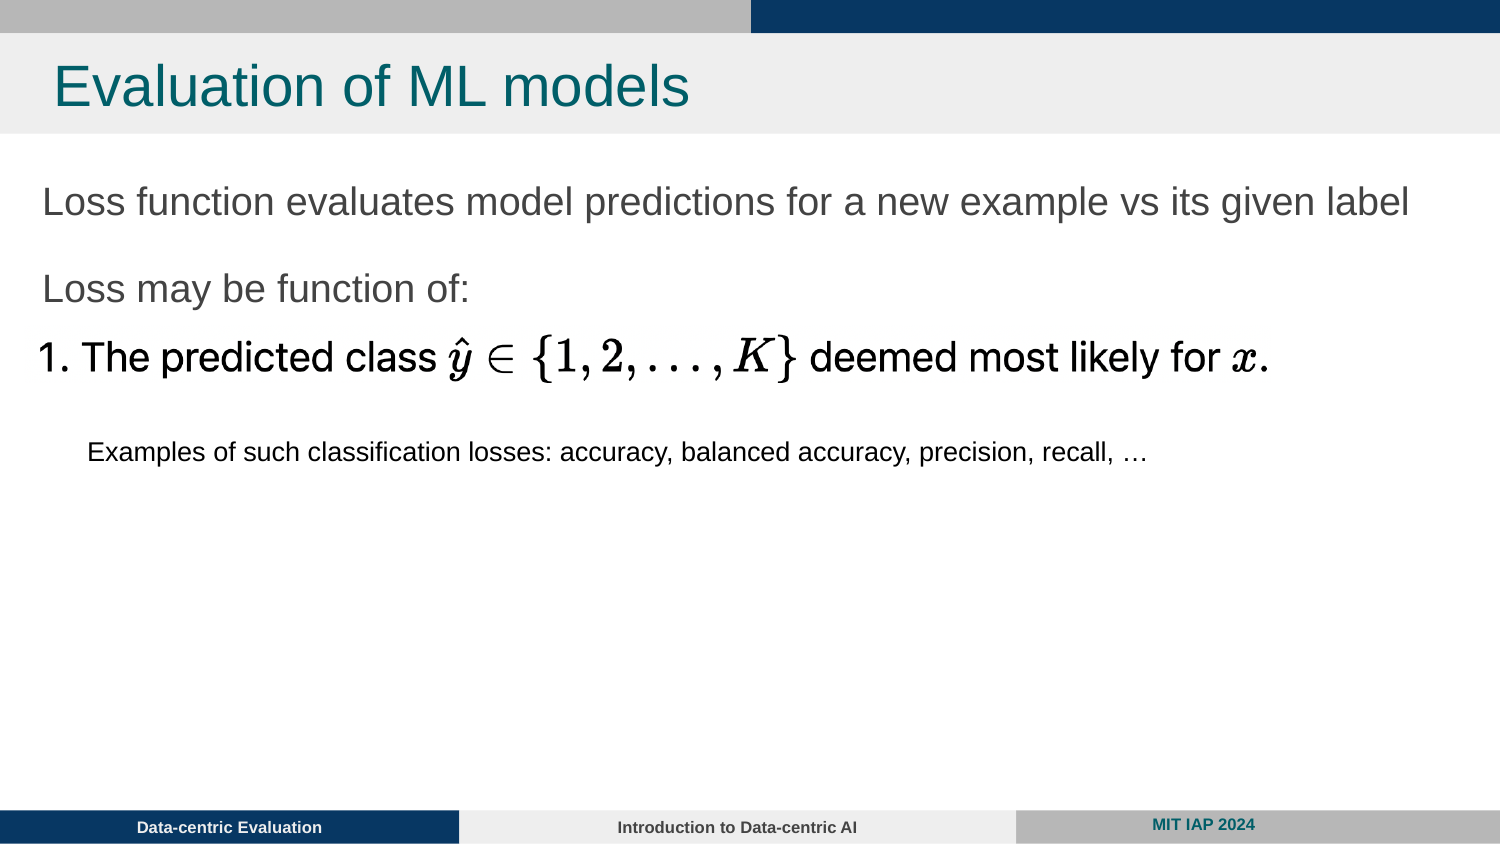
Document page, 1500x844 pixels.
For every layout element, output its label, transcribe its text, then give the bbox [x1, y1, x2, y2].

picture [24, 324, 1271, 383]
list Loss function evaluates model predictions for a new example vs its given label Loss may be function of: Examples of such classification losses: accuracy, balanced accuracy, precision, recall, … [26, 153, 1477, 649]
title Evaluation of ML models [38, 33, 1437, 134]
